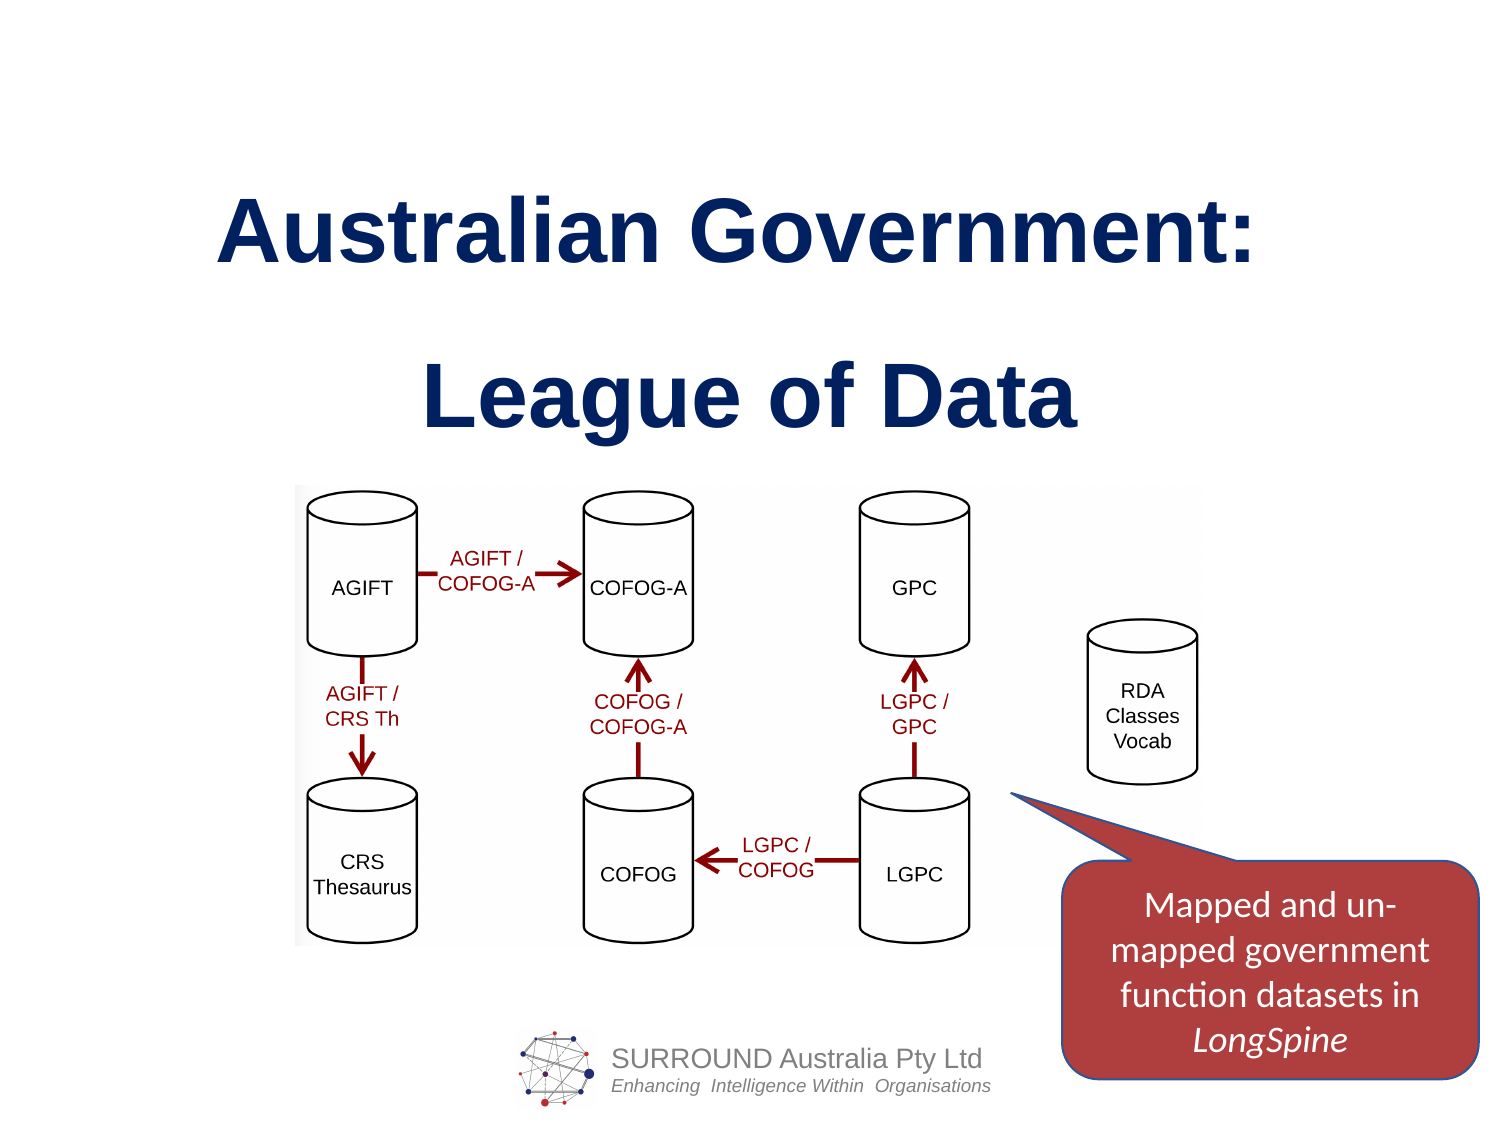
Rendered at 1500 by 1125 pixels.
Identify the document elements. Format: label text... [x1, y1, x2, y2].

picture [515, 1027, 597, 1110]
picture [295, 485, 1205, 946]
title Australian Government: League of Data [103, 100, 1397, 462]
text_box Mapped and un-mapped government function datasets in LongSpine [1061, 850, 1480, 1081]
